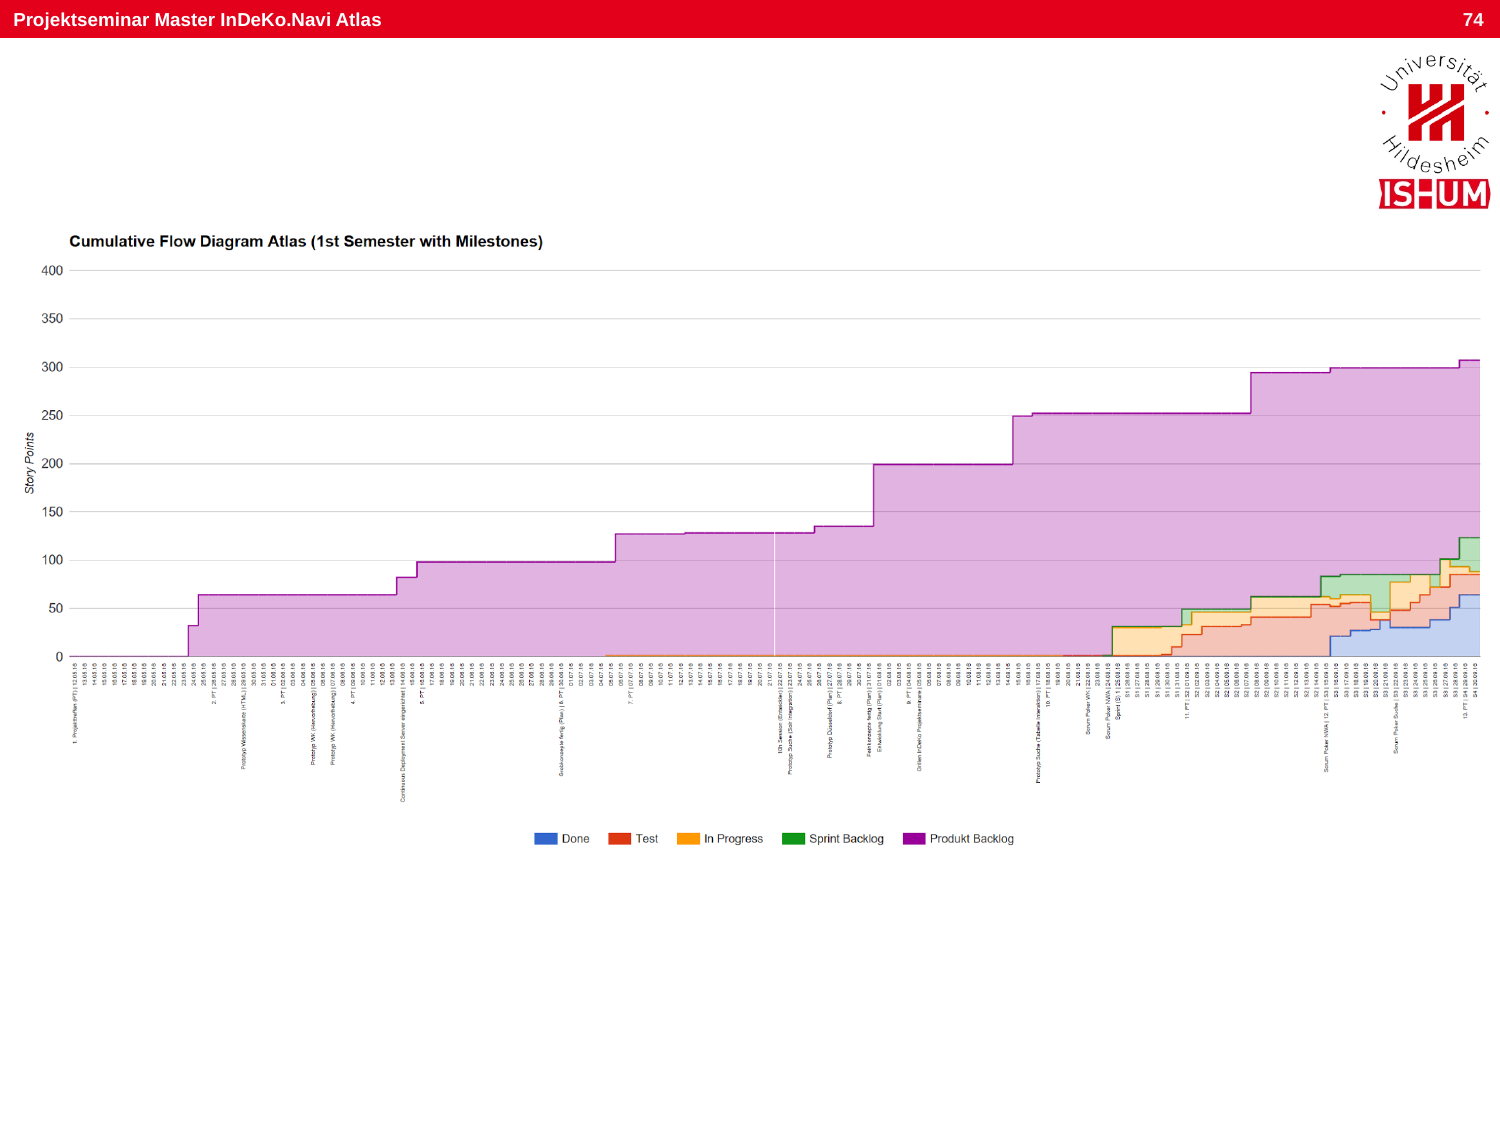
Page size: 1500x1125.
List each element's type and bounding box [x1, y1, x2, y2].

picture [1369, 46, 1500, 210]
picture [17, 224, 1483, 854]
